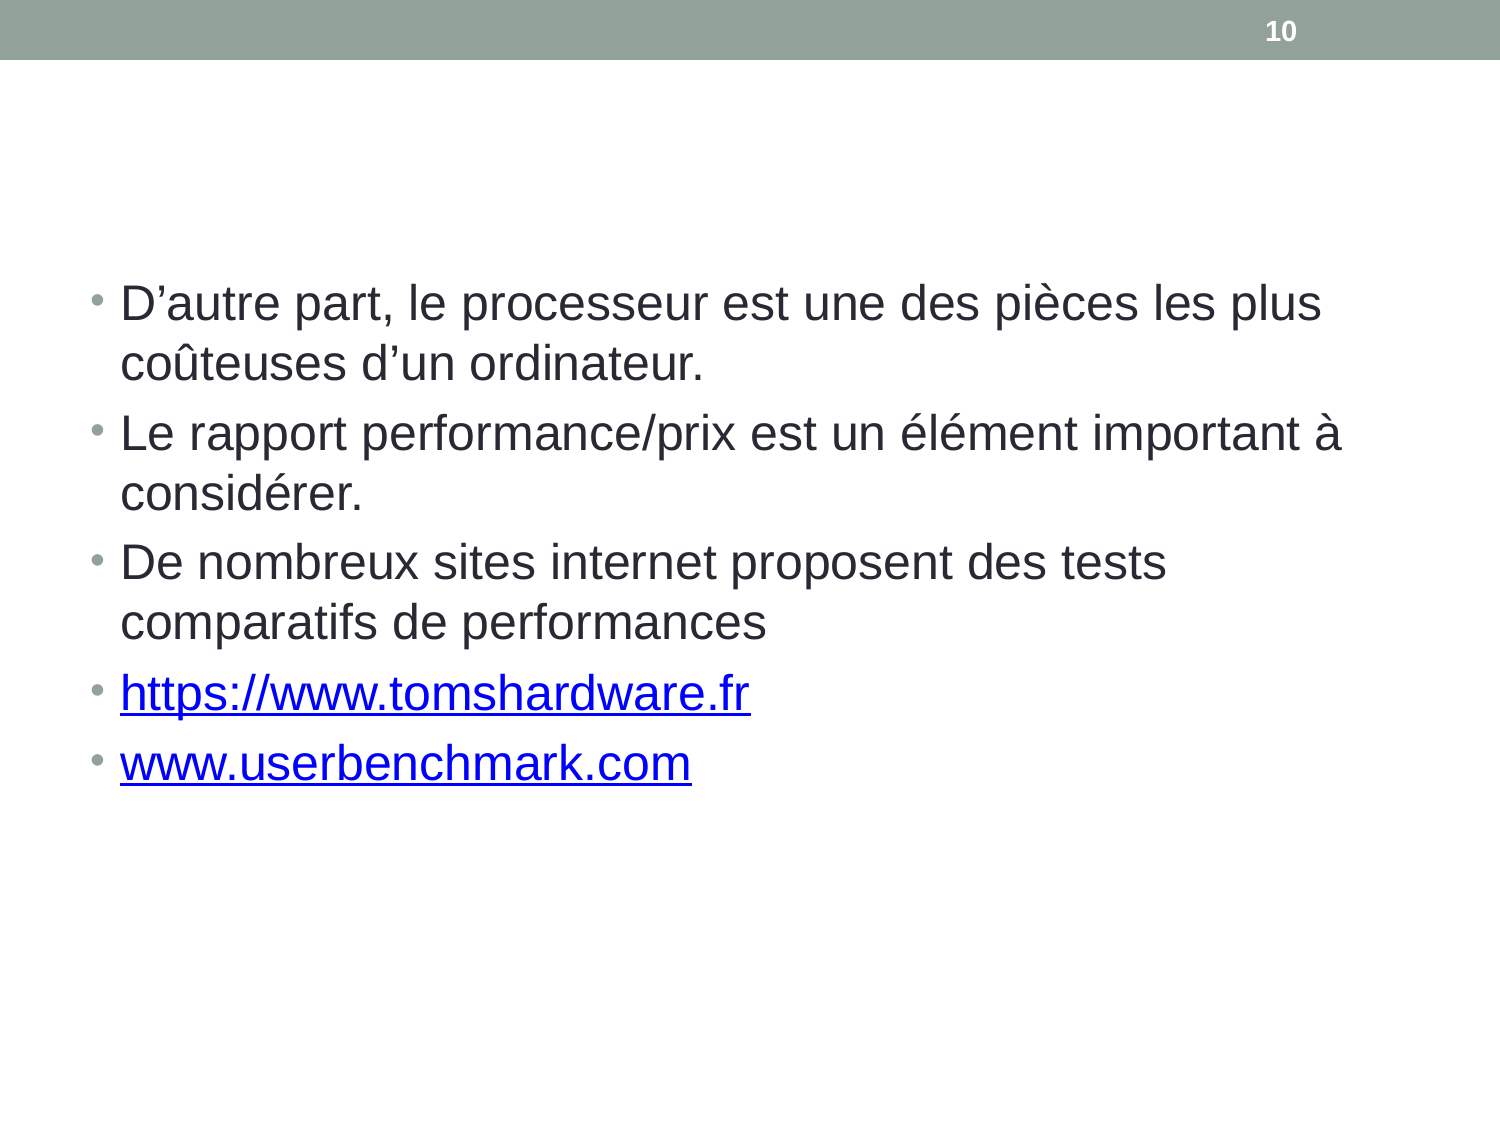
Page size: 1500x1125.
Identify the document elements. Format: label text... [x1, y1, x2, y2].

list D’autre part, le processeur est une des pièces les plus coûteuses d’un ordinateur. Le rapport performance/prix est un élément important à considérer. De nombreux sites internet proposent des tests comparatifs de performances https://www.tomshardware.fr www.userbenchmark.com [75, 262, 1425, 1063]
slide_number 10 [1250, 3, 1425, 57]
